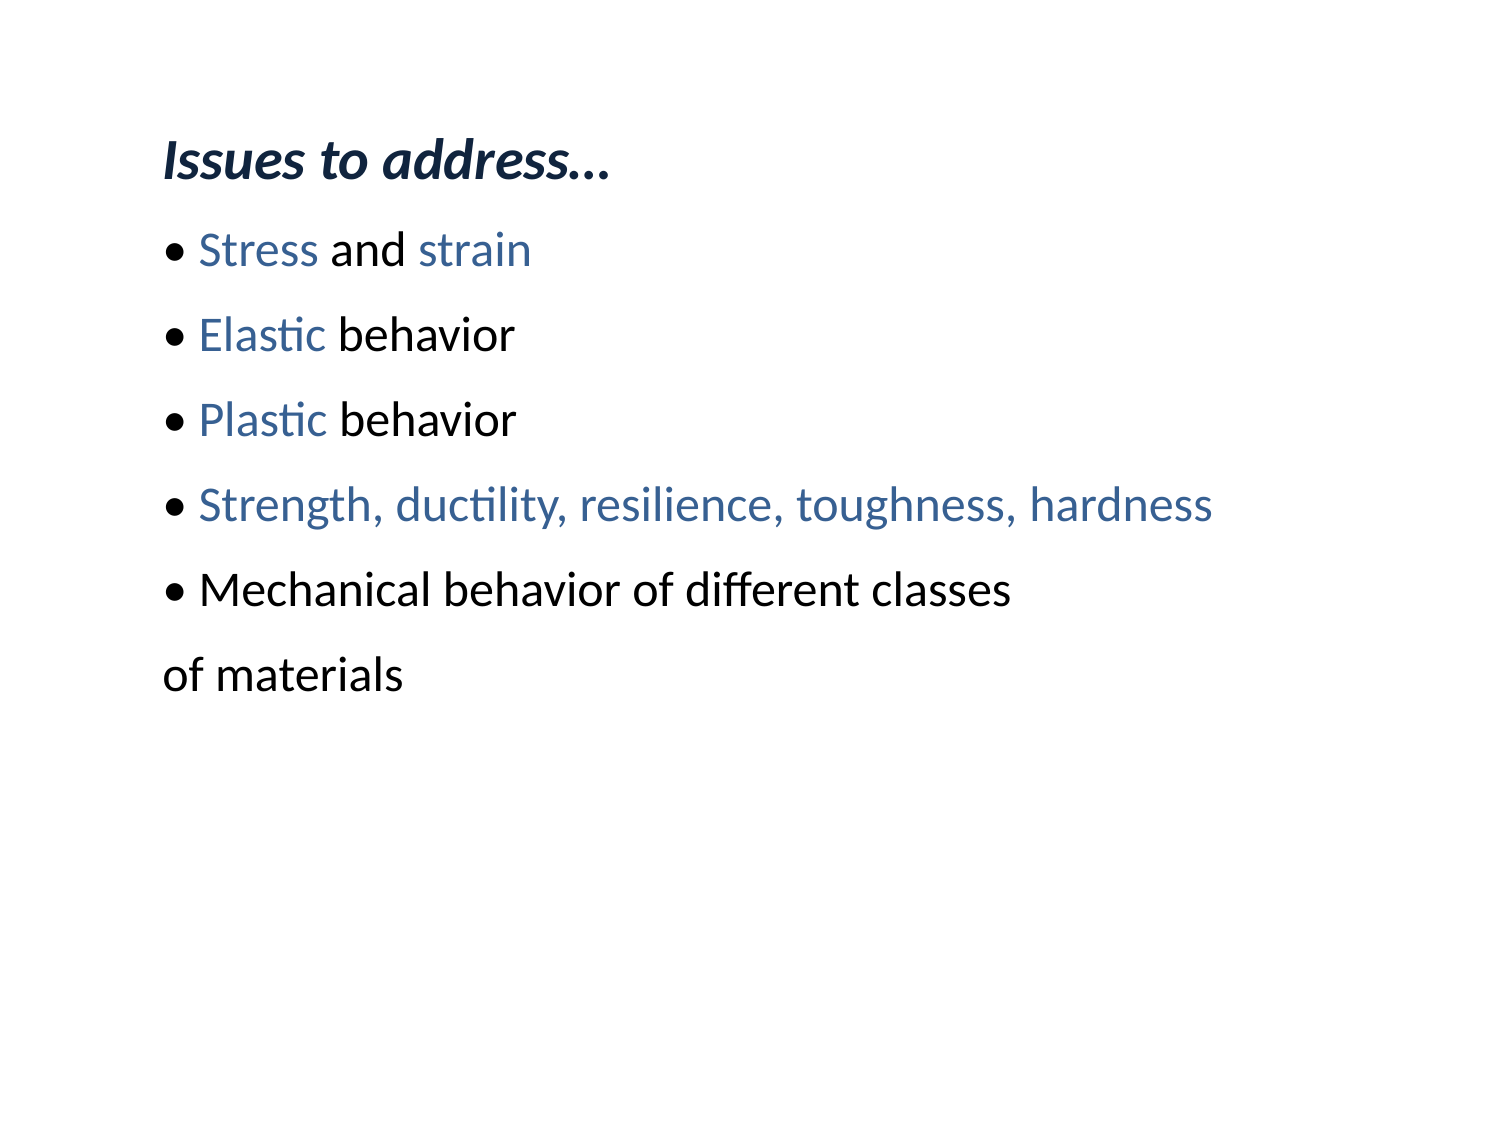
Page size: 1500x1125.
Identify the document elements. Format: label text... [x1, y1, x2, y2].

text_box Issues to address… • Stress and strain • Elastic behavior • Plastic behavior • Strength, ductility, resilience, toughness, hardness • Mechanical behavior of different classes of materials [147, 113, 1376, 709]
